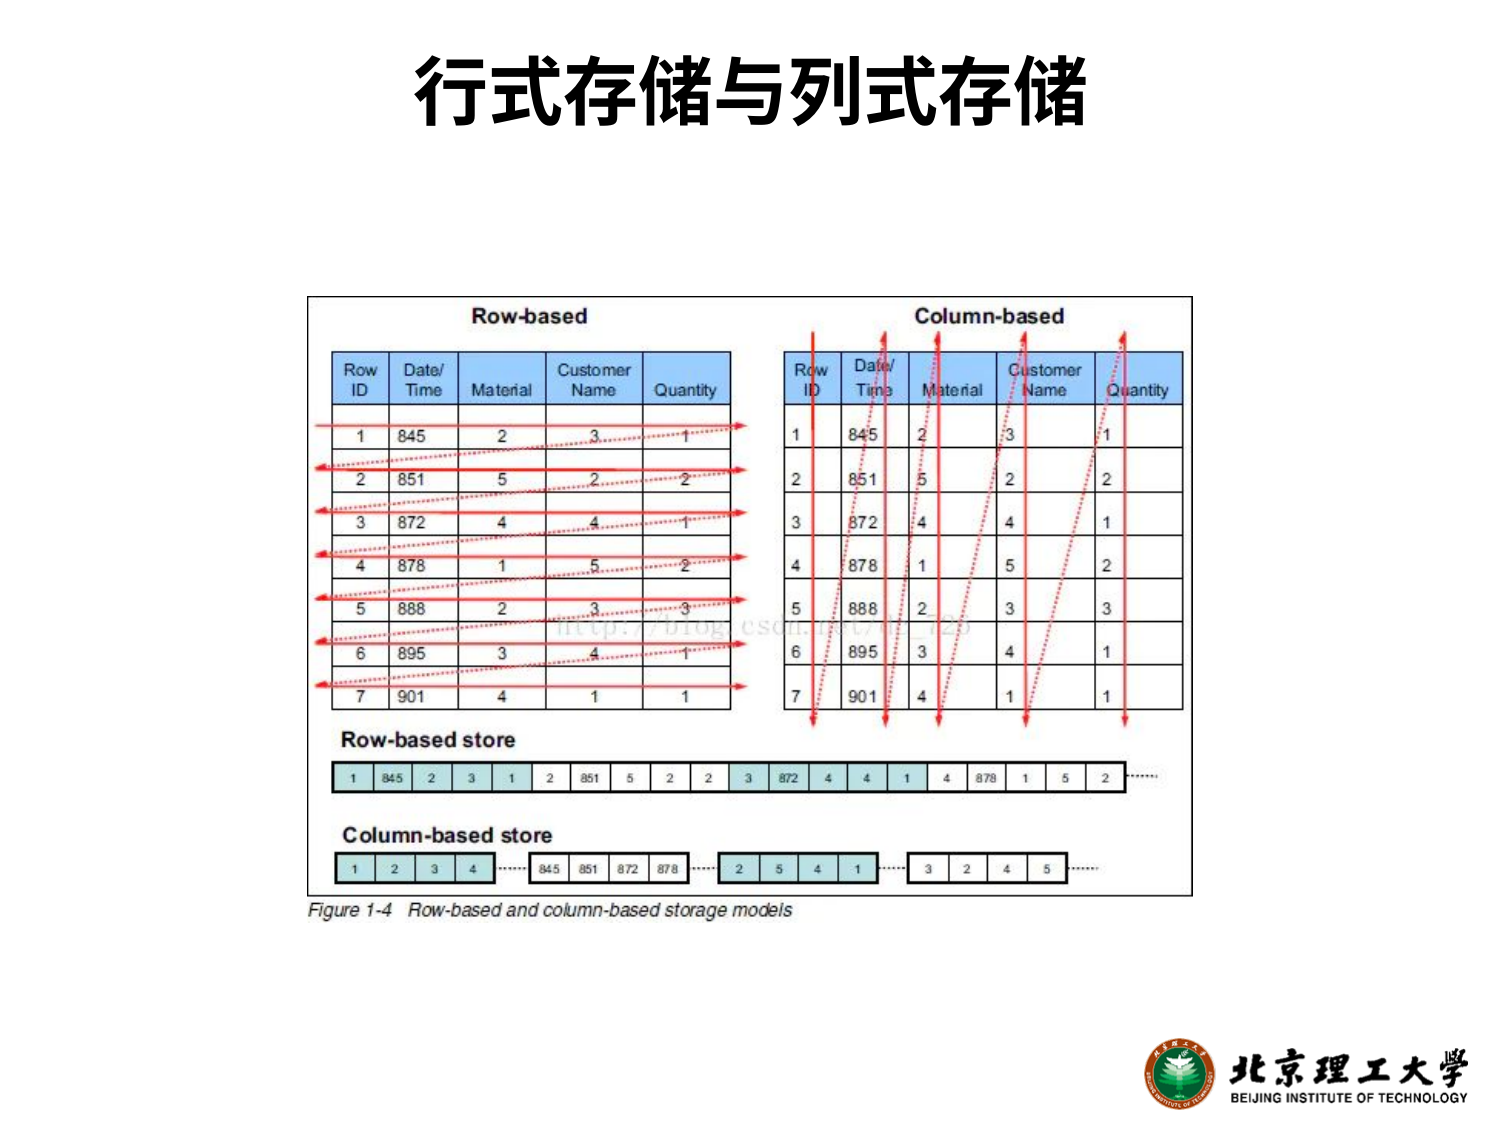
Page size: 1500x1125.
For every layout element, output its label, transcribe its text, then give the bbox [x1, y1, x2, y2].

picture [1144, 1038, 1468, 1110]
title 行式存储与列式存储 [76, 17, 1425, 163]
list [306, 296, 1194, 923]
